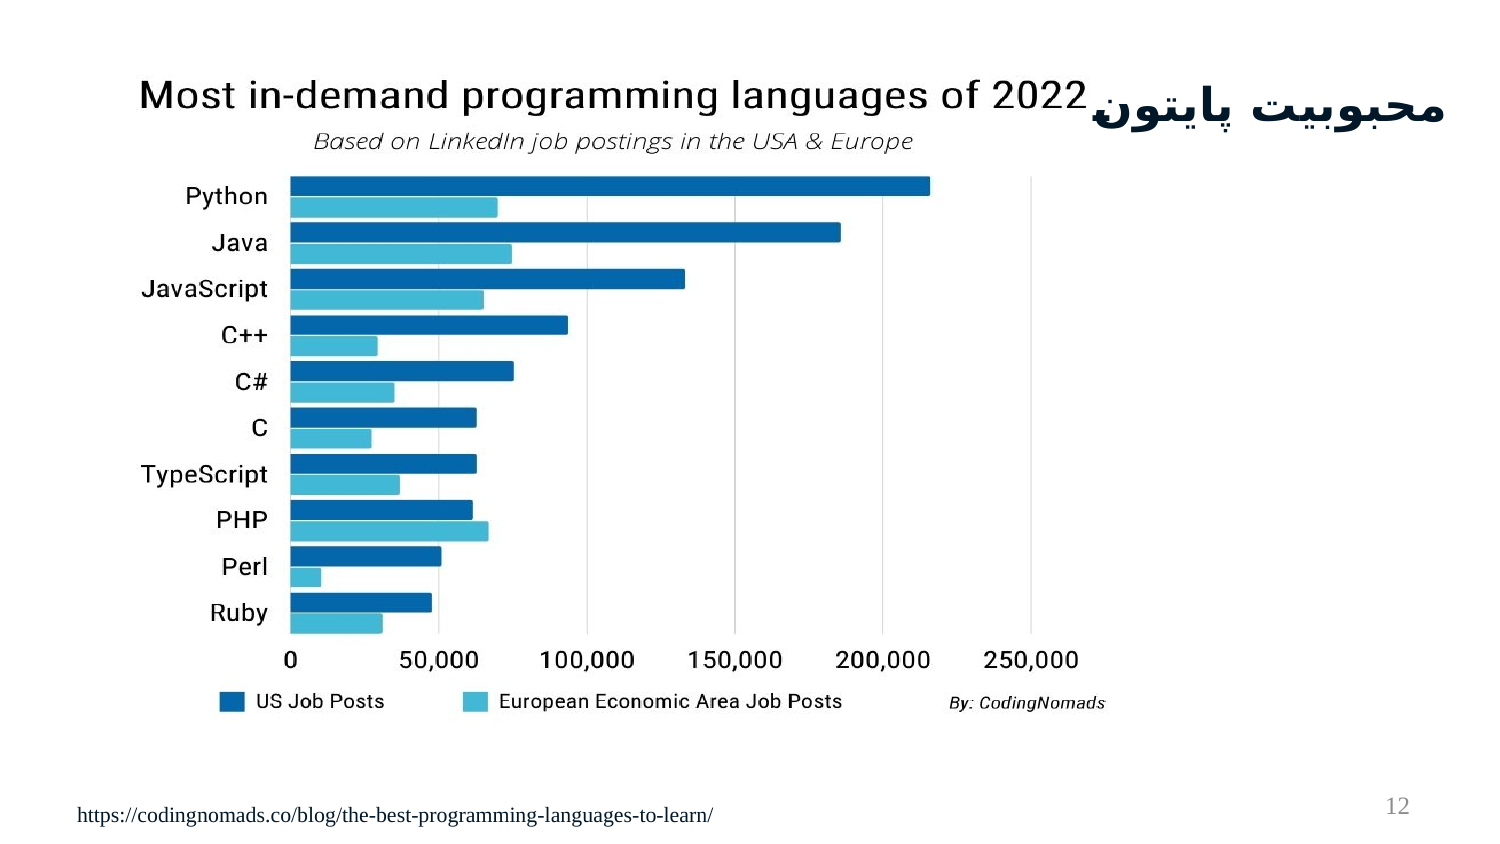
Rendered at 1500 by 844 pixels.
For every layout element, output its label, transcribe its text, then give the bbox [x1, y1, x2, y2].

text_box https://codingnomads.co/blog/the-best-programming-languages-to-learn/ [62, 792, 975, 834]
picture [27, 46, 1201, 735]
title محبوبیت پایتون [1201, 46, 1463, 160]
slide_number 12 [1074, 782, 1425, 827]
